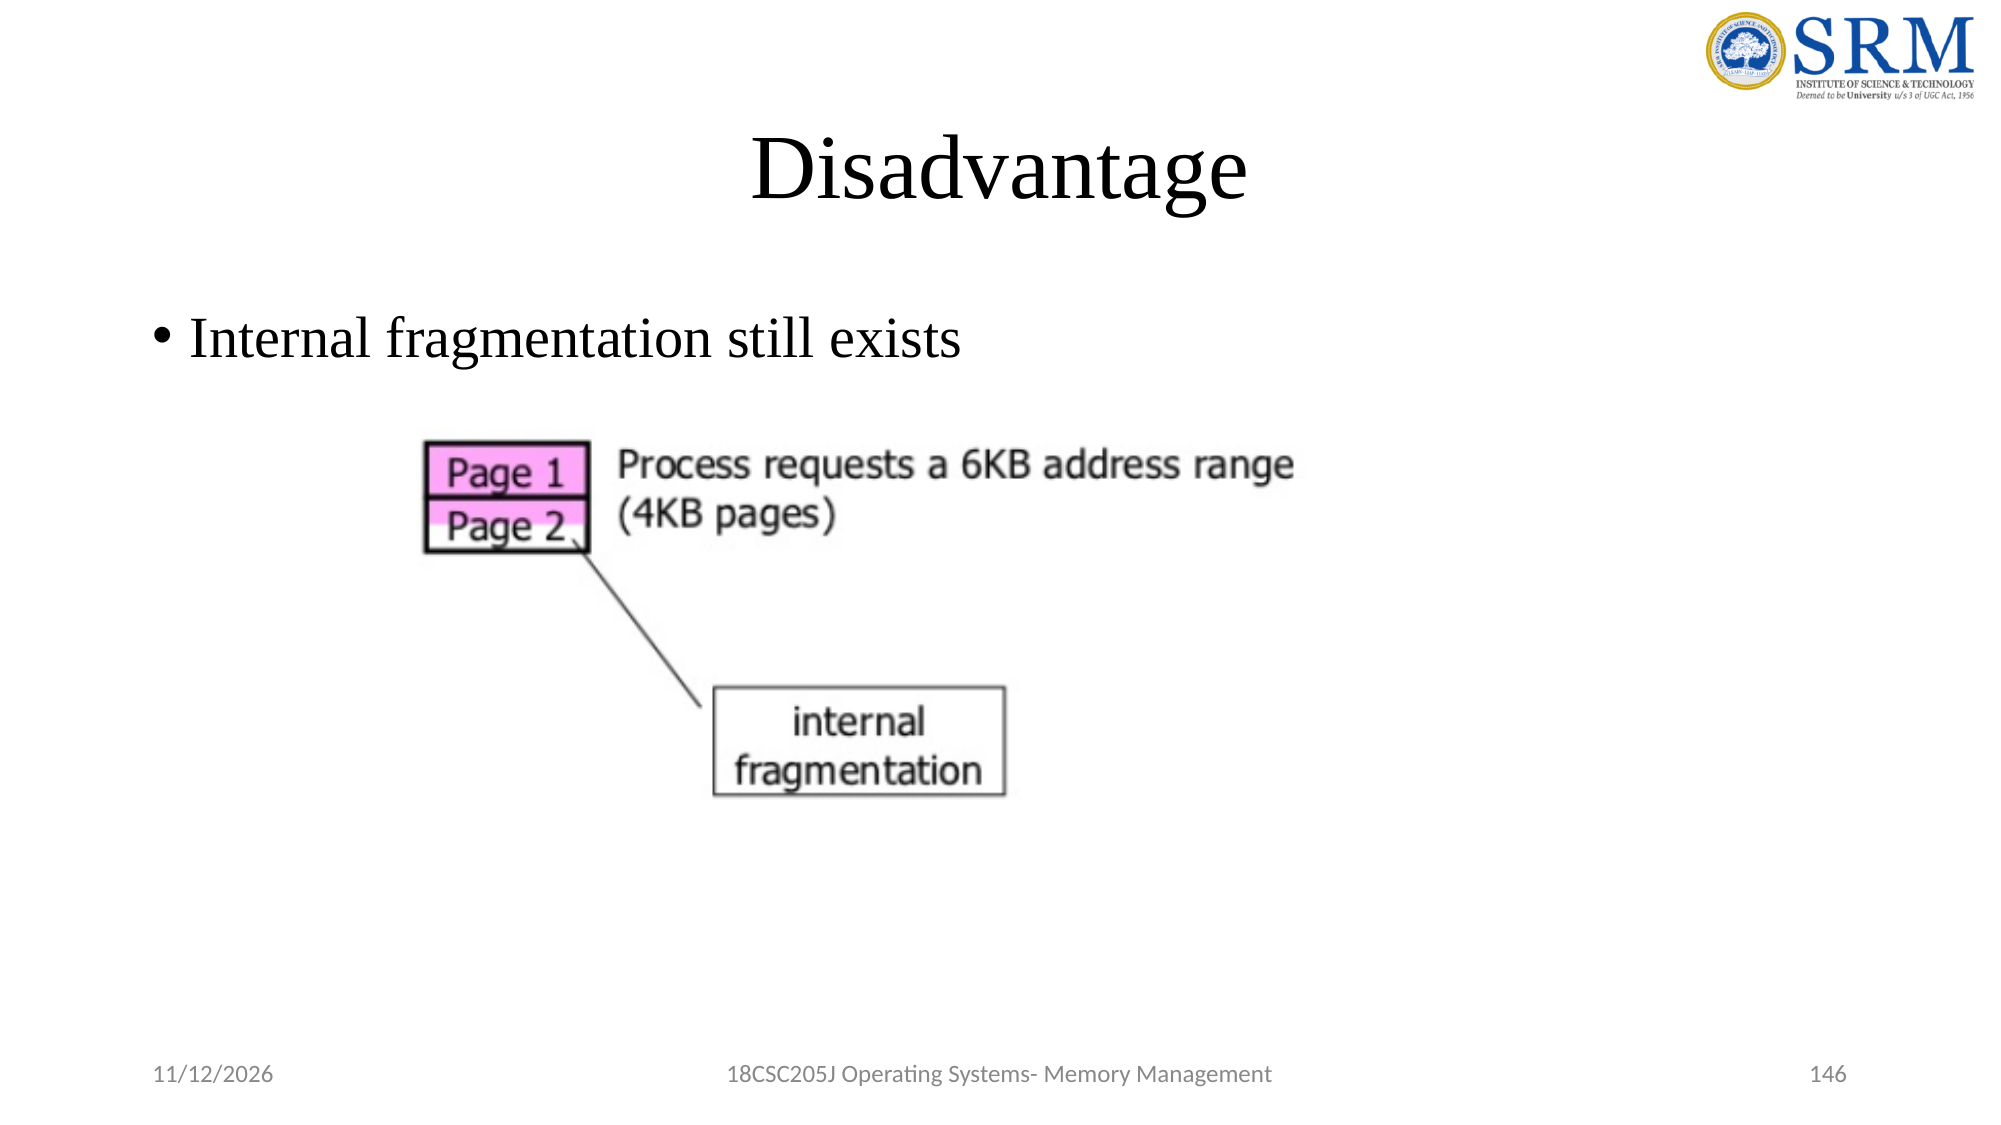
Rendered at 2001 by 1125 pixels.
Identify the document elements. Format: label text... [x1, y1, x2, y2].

title Disadvantage [137, 59, 1863, 278]
footer 18CSC205J Operating Systems- Memory Management [662, 1042, 1338, 1103]
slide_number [137, 1042, 588, 1103]
slide_number 146 [1412, 1042, 1863, 1103]
list Internal fragmentation still exists [137, 299, 1863, 1014]
picture [1706, 12, 1974, 100]
picture [397, 409, 1339, 847]
